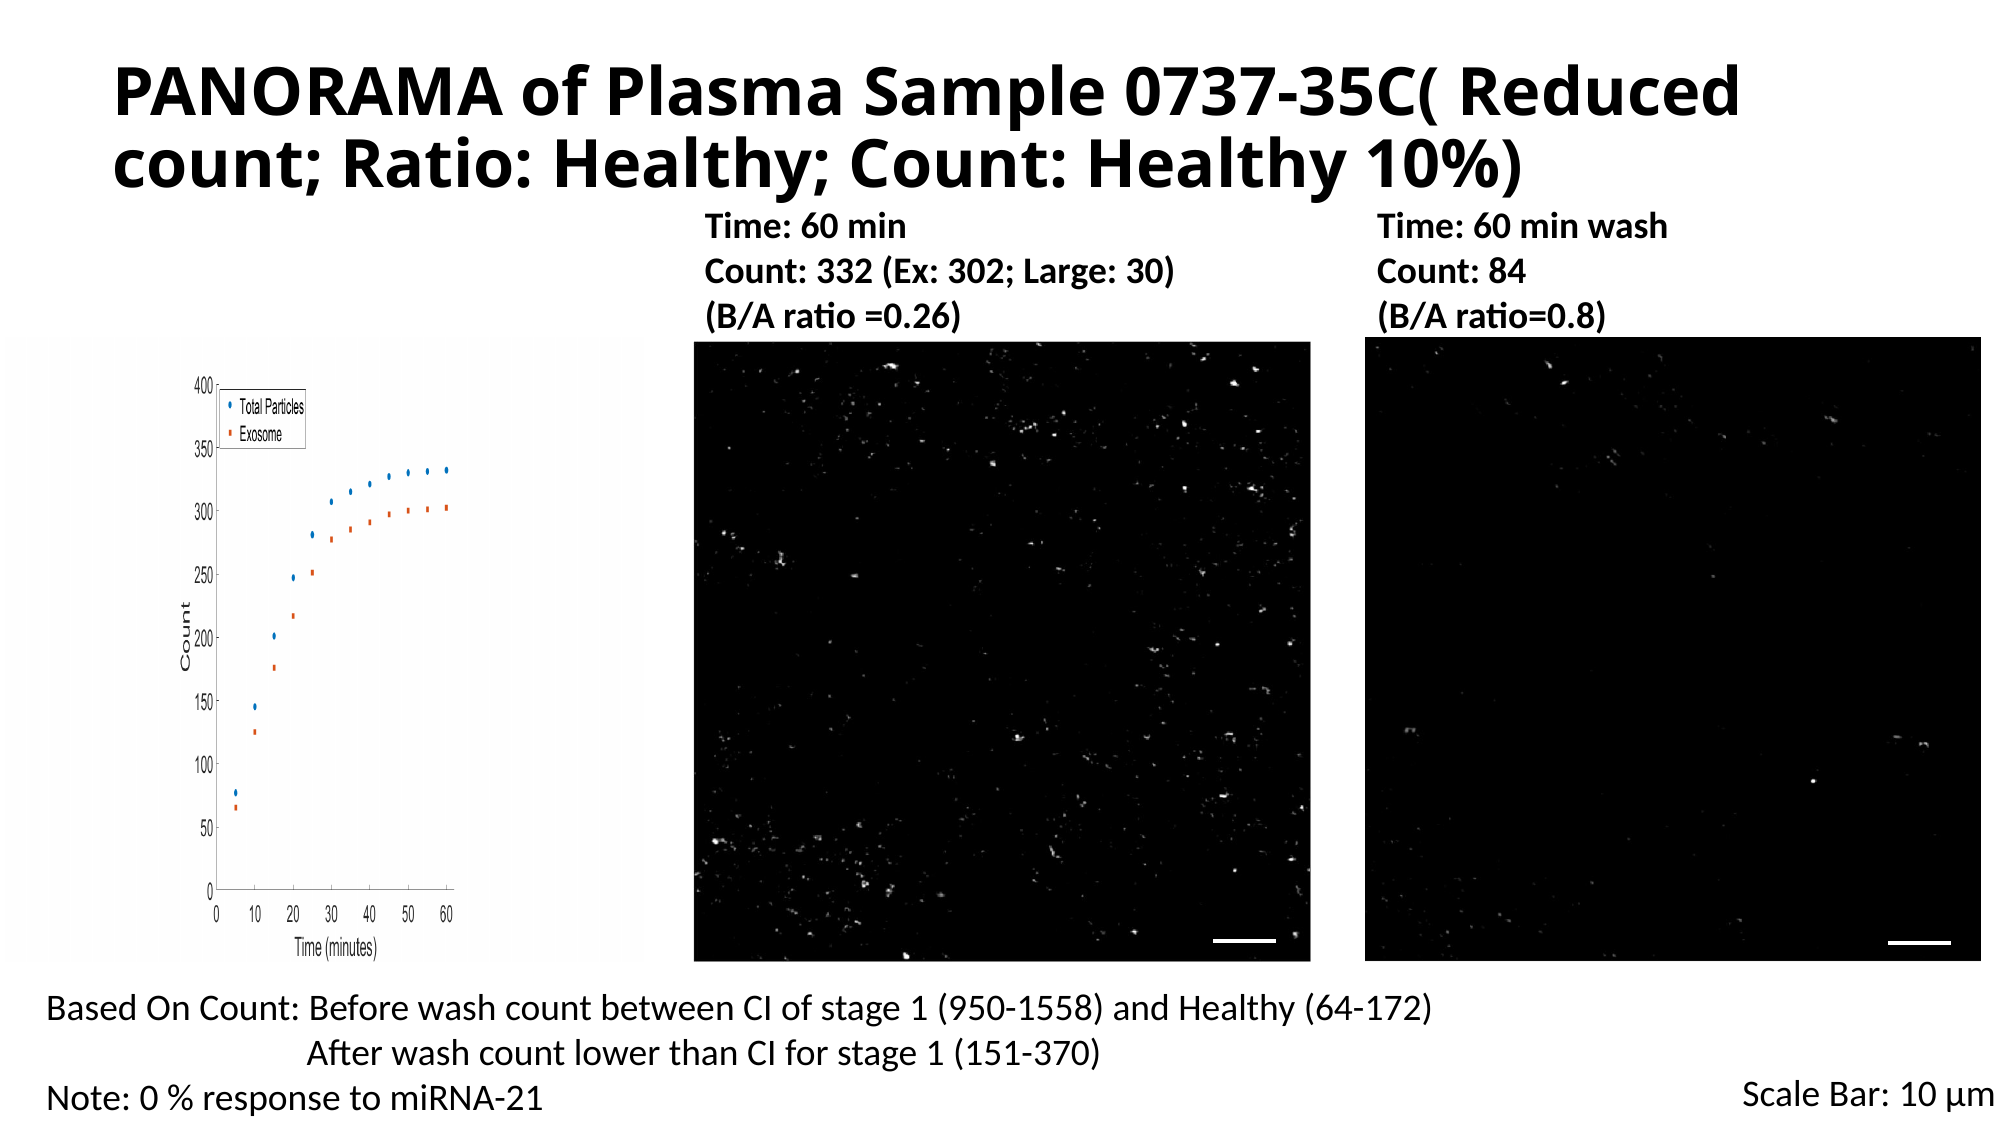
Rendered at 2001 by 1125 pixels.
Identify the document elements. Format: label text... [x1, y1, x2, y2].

picture [693, 341, 1311, 962]
text_box PANORAMA of Plasma Sample 0737-35C( Reduced count; Ratio: Healthy; Count: Healthy 10%) [97, 21, 1969, 239]
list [4, 337, 644, 962]
text_box Based On Count: Before wash count between CI of stage 1 (950-1558) and Healthy (64-172) After wash count lower than CI for stage 1 (151-370) Note: 0 % response to miRNA-21 [31, 975, 1490, 1125]
picture [1365, 337, 1981, 962]
text_box Time: 60 min Count: 332 (Ex: 302; Large: 30) (B/A ratio =0.26) [689, 193, 1213, 344]
text_box Time: 60 min wash Count: 84 (B/A ratio=0.8) [1362, 193, 1864, 479]
text_box Scale Bar: 10 µm [1727, 1061, 2000, 1122]
